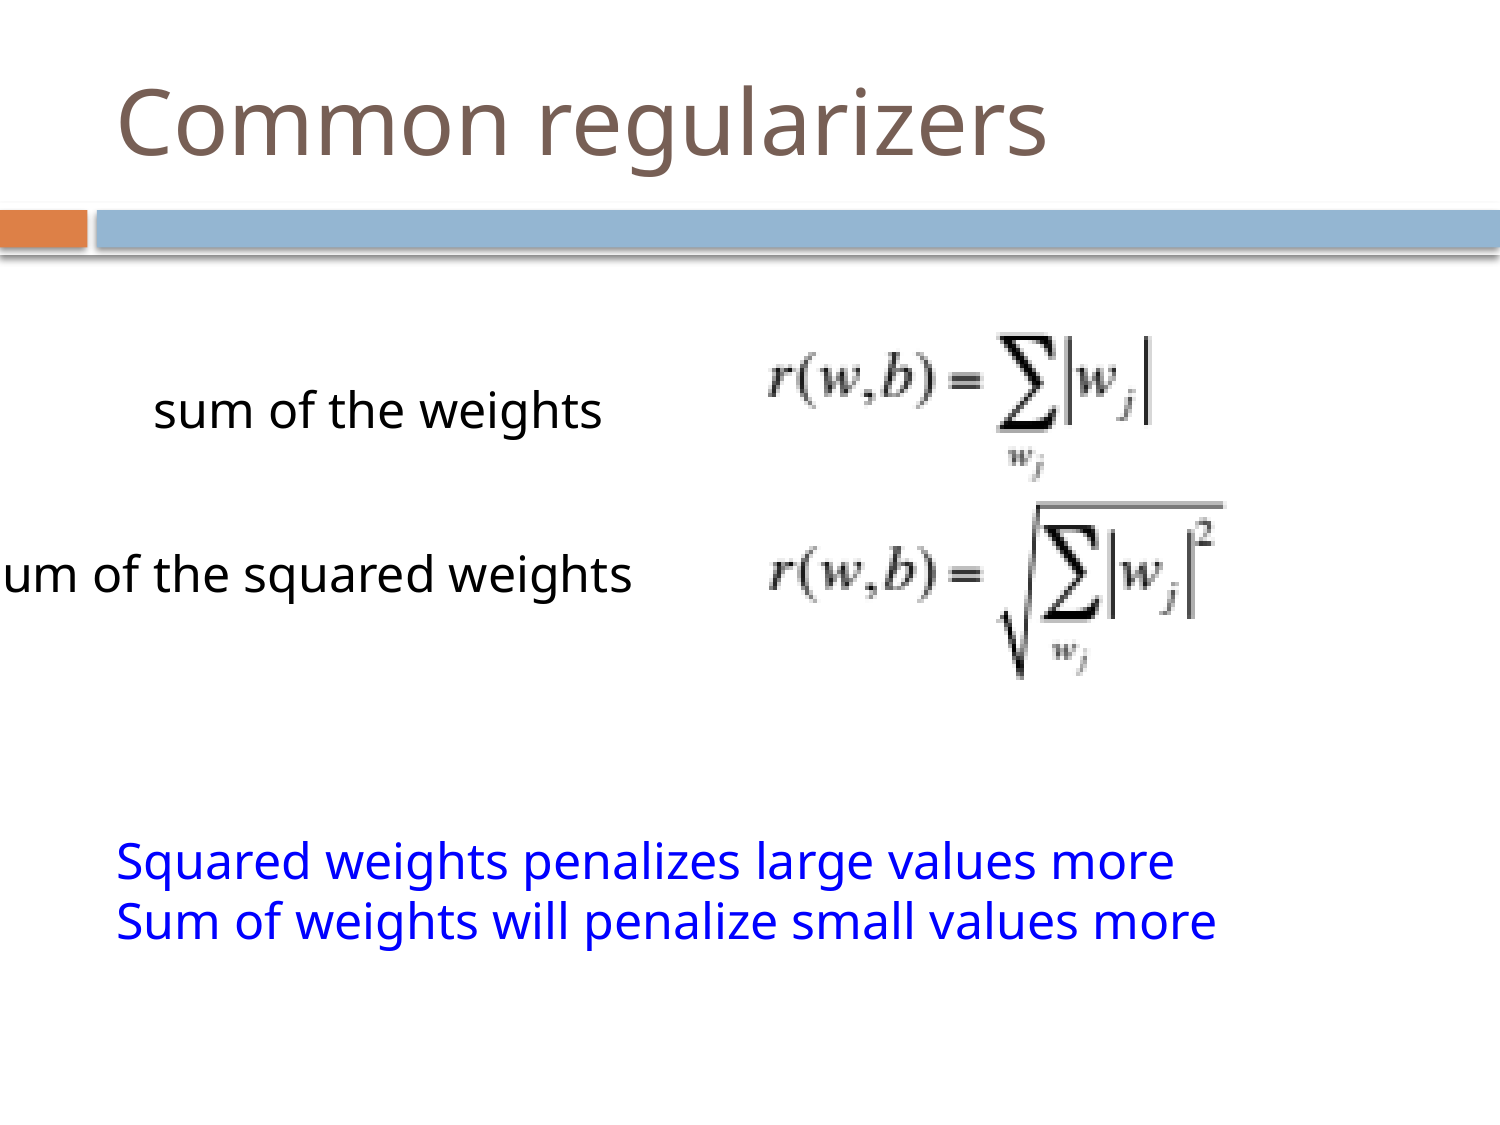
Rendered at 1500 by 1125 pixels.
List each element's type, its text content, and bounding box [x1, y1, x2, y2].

text_box Squared weights penalizes large values more Sum of weights will penalize small values more [101, 822, 1233, 958]
text_box sum of the weights [138, 370, 619, 446]
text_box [760, 320, 1157, 487]
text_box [762, 492, 1232, 686]
text_box sum of the squared weights [0, 534, 649, 610]
title Common regularizers [100, 37, 1438, 200]
